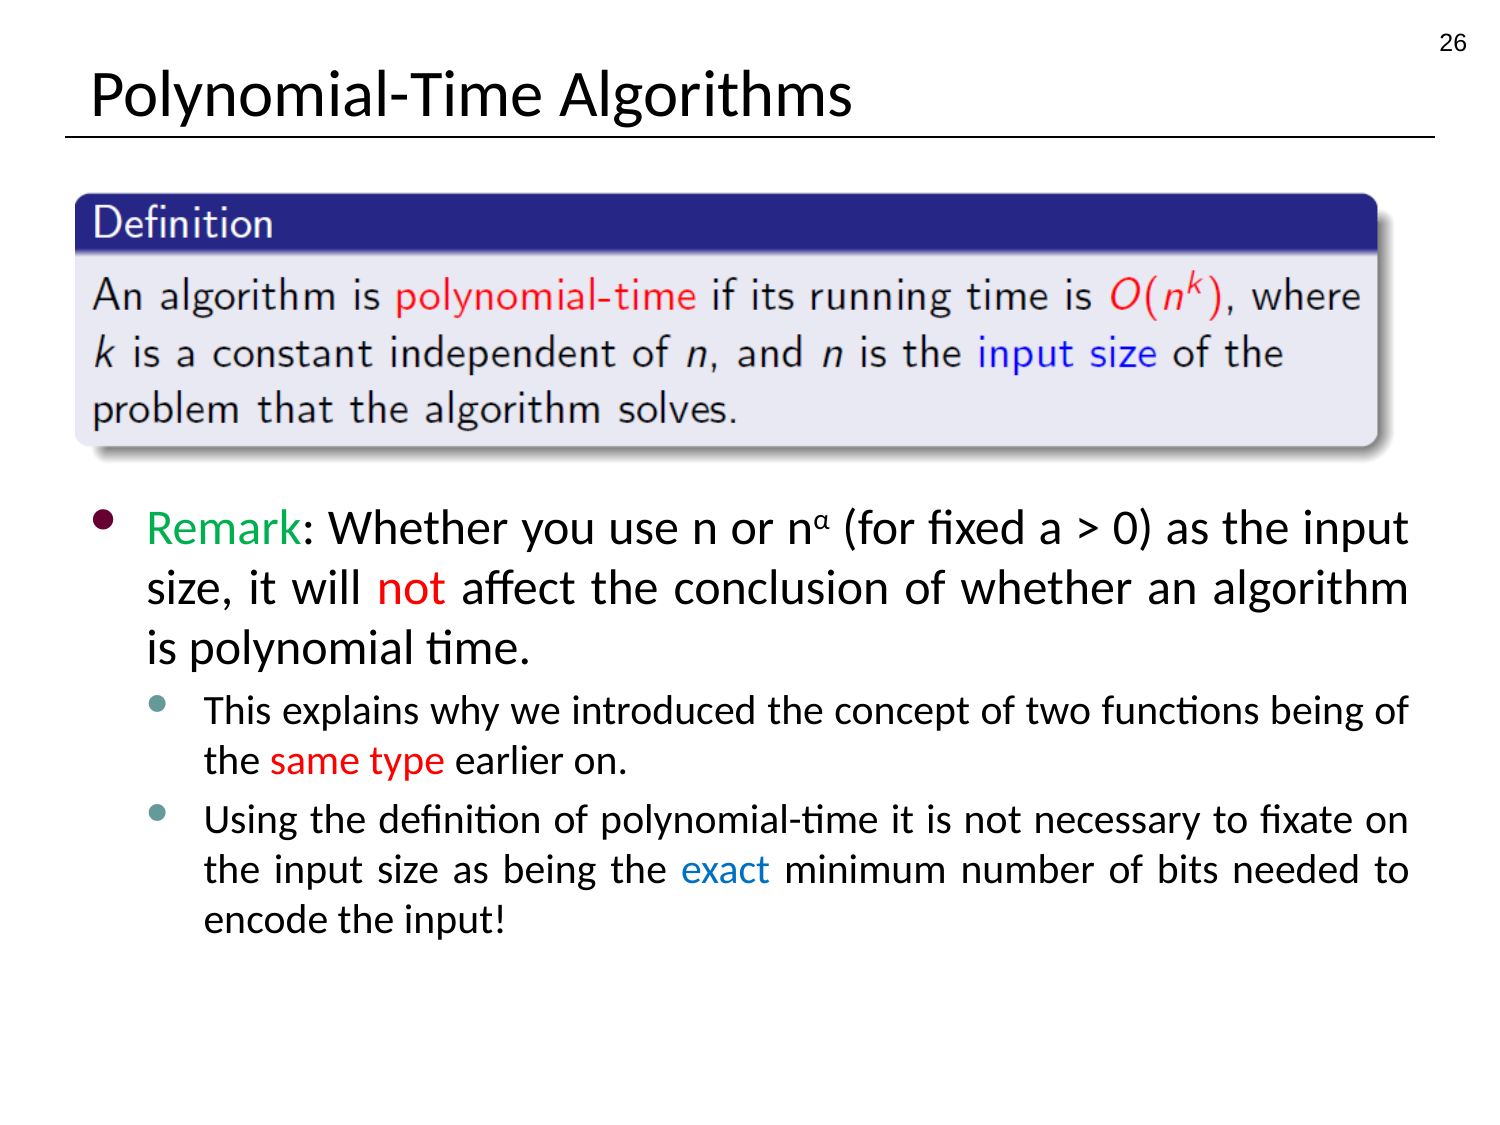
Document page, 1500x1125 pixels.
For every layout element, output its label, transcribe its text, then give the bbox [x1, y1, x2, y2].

list Remark: Whether you use n or nα (for fixed a > 0) as the input size, it will not affect the conclusion of whether an algorithm is polynomial time. This explains why we introduced the concept of two functions being of the same type earlier on. Using the definition of polynomial-time it is not necessary to fixate on the input size as being the exact minimum number of bits needed to encode the input! [75, 138, 1425, 1094]
title Polynomial-Time Algorithms [75, 20, 1425, 138]
picture [74, 186, 1399, 469]
slide_number 26 [1131, 18, 1483, 62]
